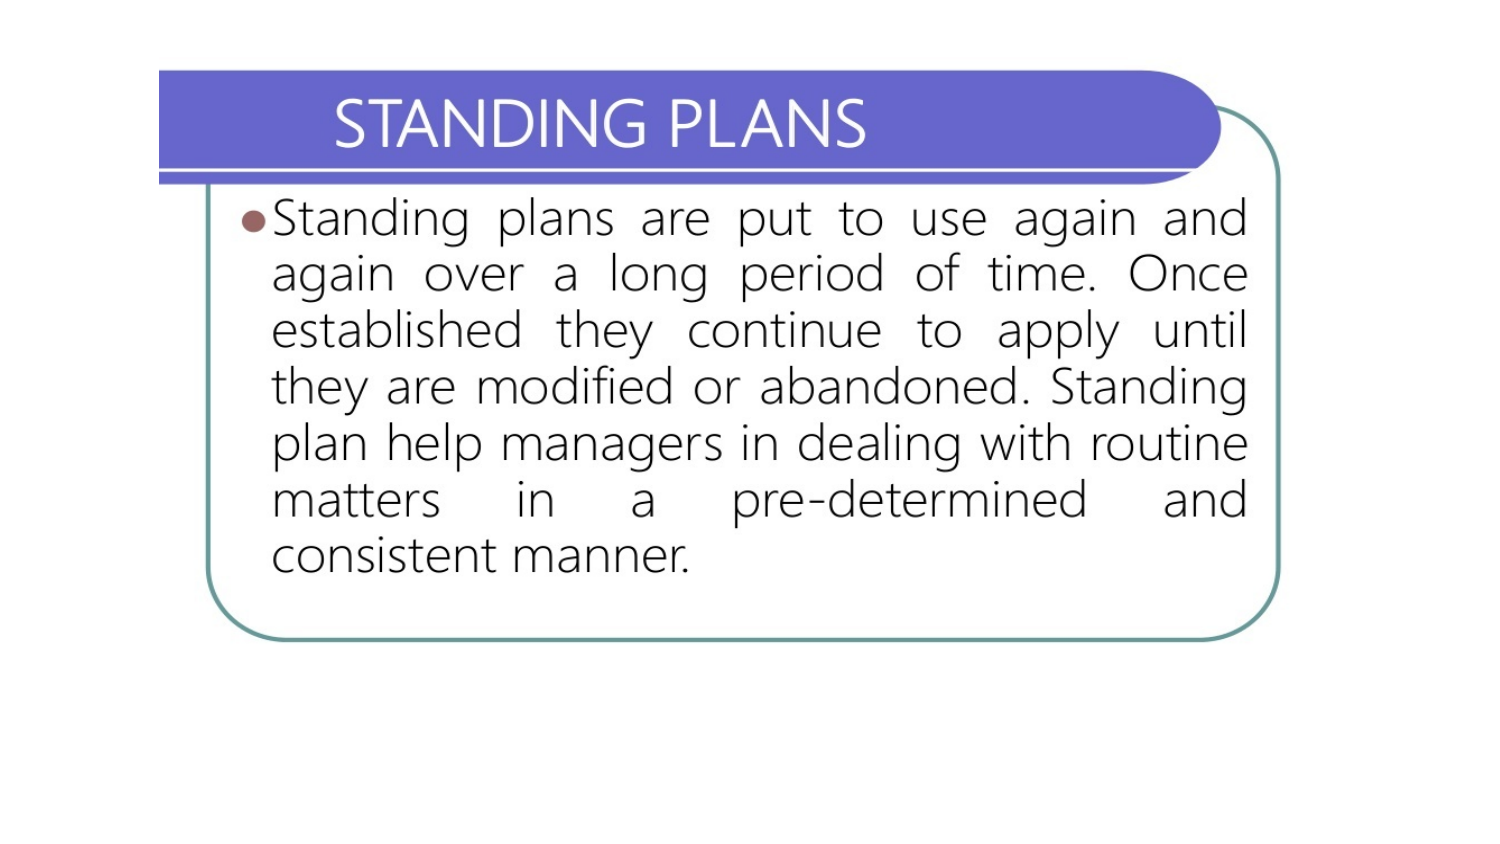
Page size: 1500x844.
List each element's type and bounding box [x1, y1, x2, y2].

picture [159, 56, 1308, 661]
